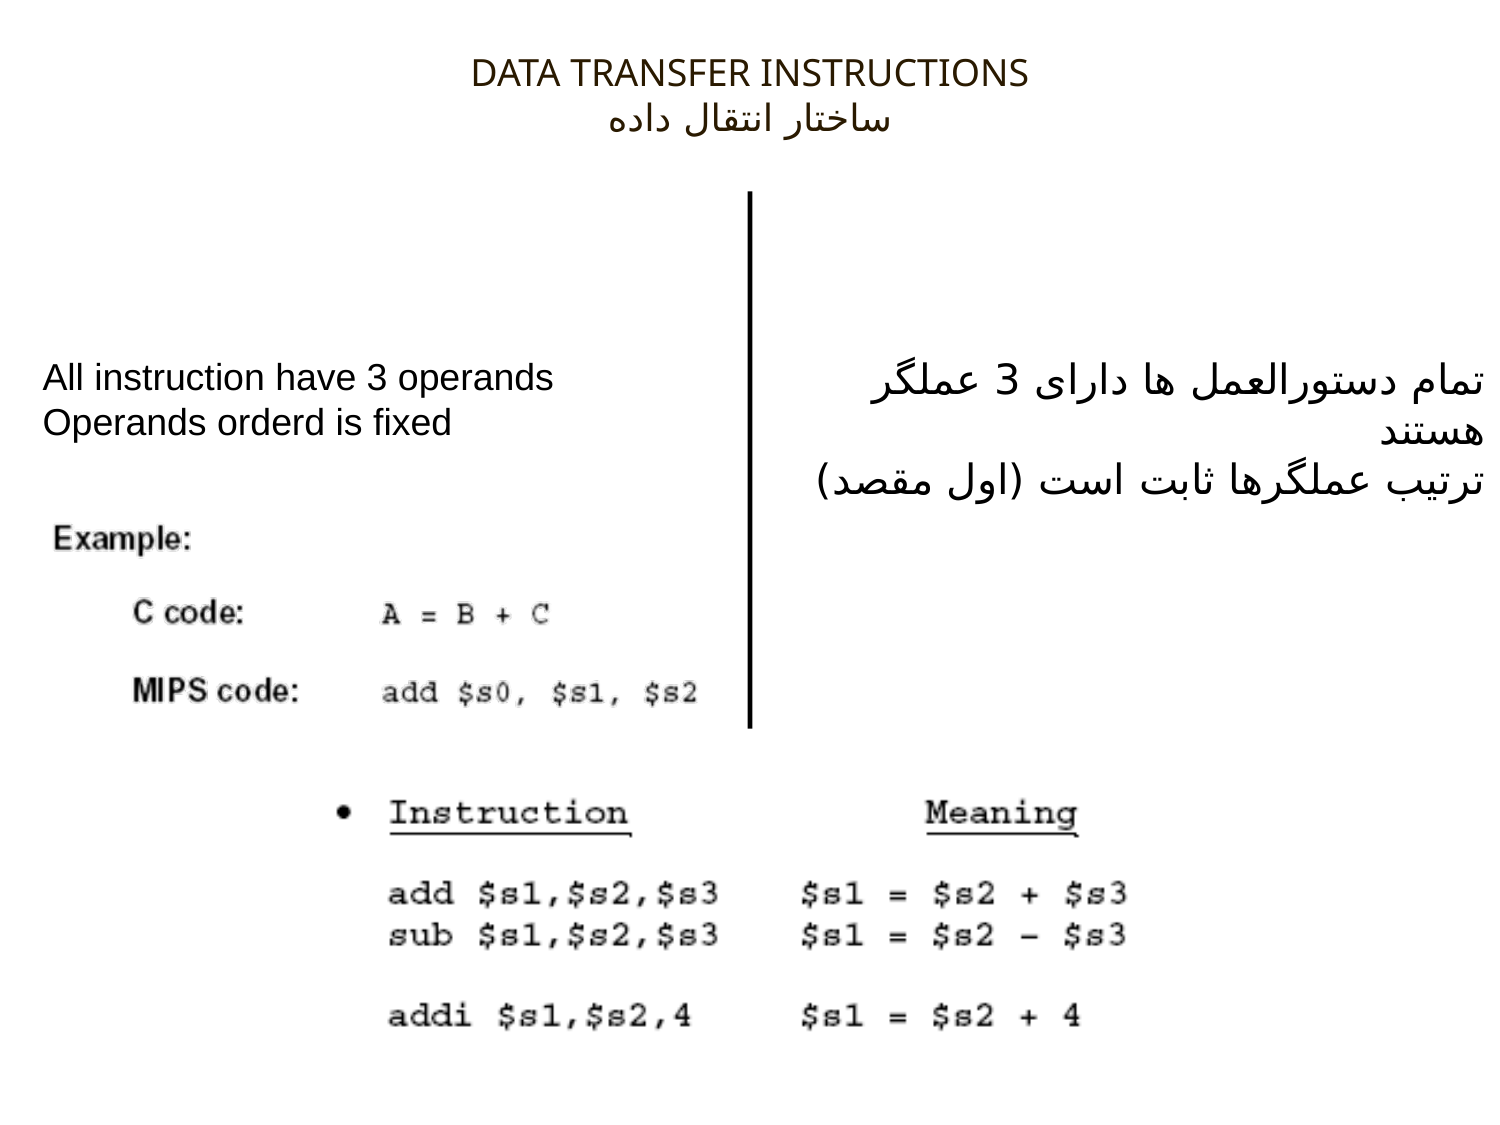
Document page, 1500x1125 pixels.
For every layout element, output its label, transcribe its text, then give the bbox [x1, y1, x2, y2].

picture [27, 515, 1190, 1036]
text_box All instruction have 3 operands Operands orderd is fixed [27, 345, 725, 451]
text_box تمام دستورالعمل ها دارای 3 عملگر هستند ترتیب عملگرها ثابت است (اول مقصد) [751, 345, 1500, 511]
text_box DATA TRANSFER INSTRUCTIONS ساختار انتقال داده [0, 41, 1500, 146]
